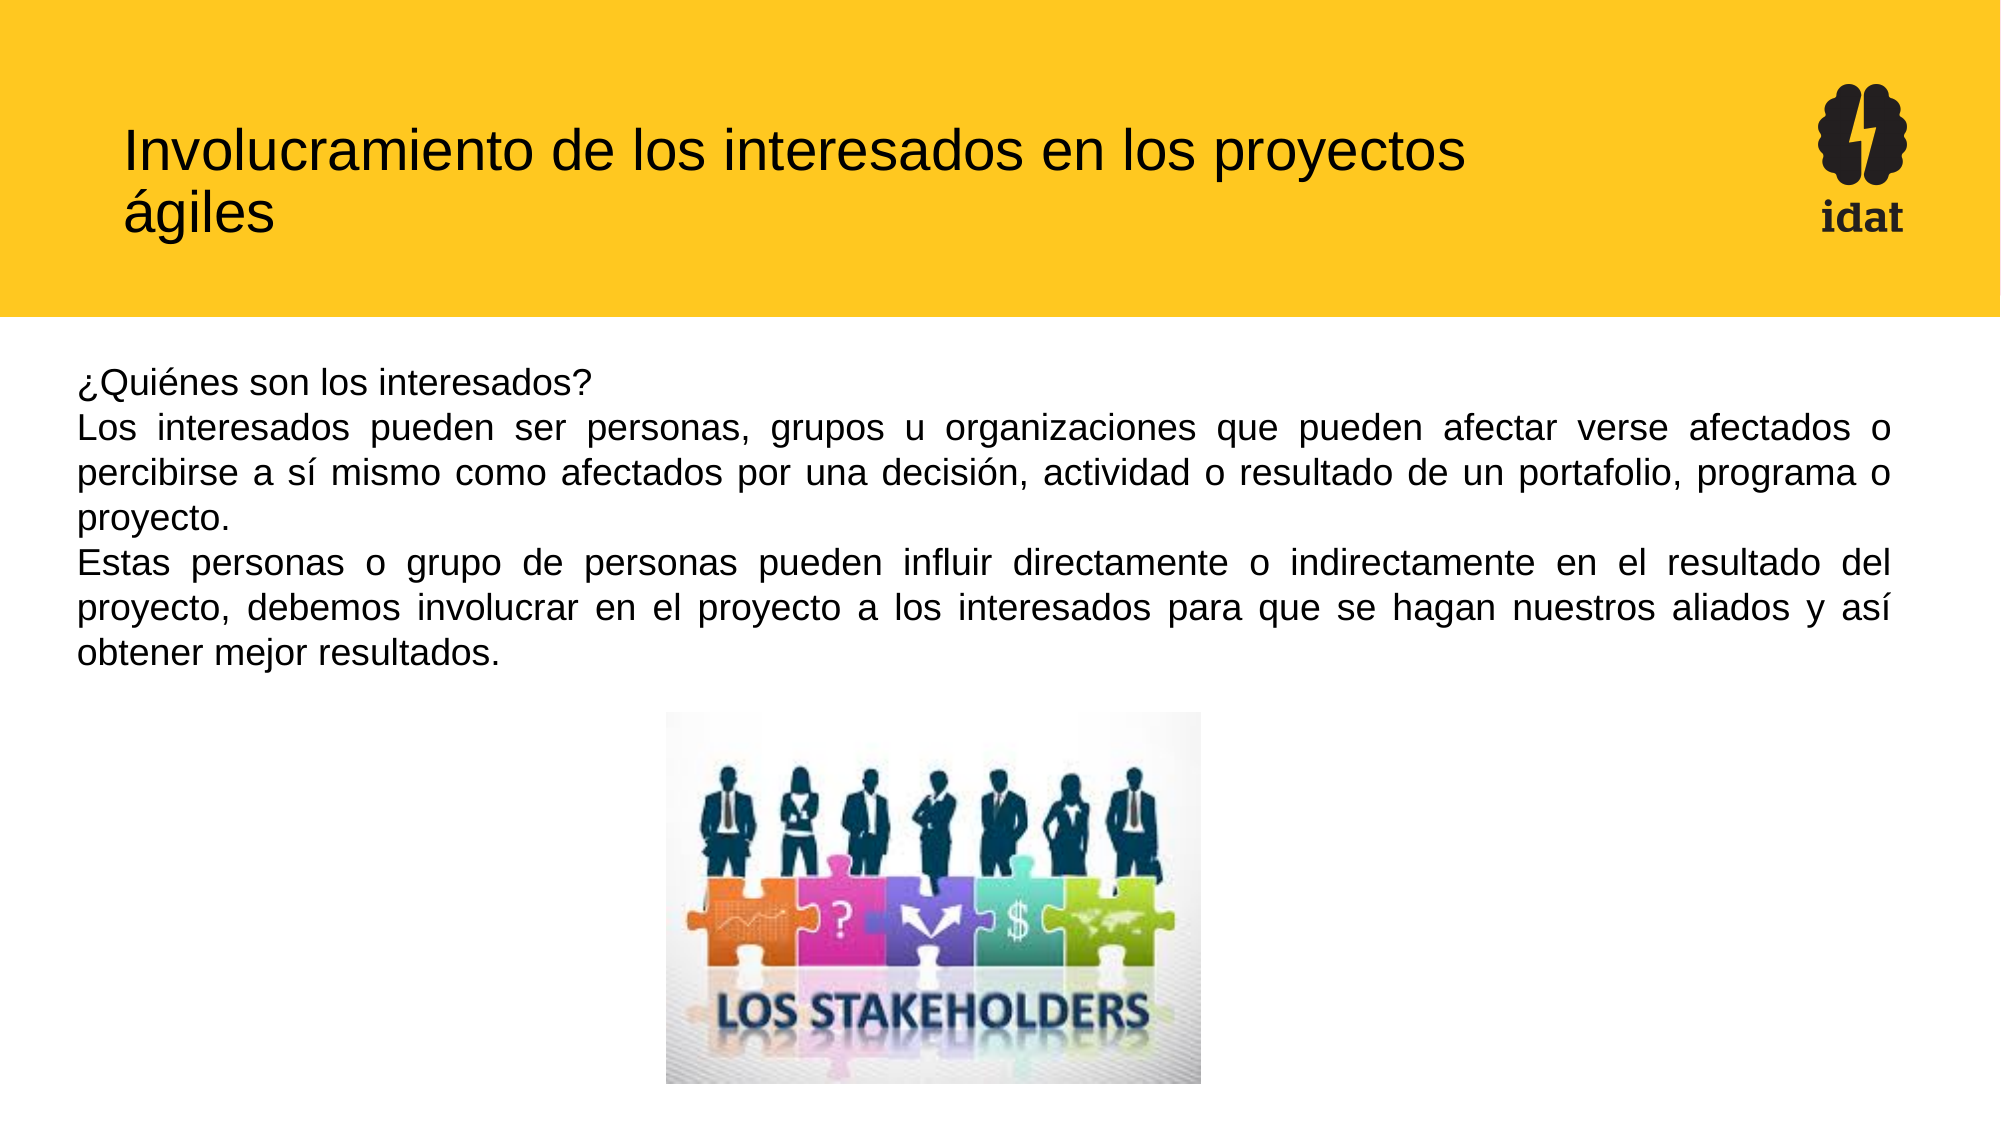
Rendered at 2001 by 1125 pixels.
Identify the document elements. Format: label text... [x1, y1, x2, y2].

title Involucramiento de los interesados en los proyectos ágiles [108, 130, 1652, 235]
picture [0, 0, 2001, 1125]
text_box ¿Quiénes son los interesados? Los interesados pueden ser personas, grupos u organizaciones que pueden afectar verse afectados o percibirse a sí mismo como afectados por una decisión, actividad o resultado de un portafolio, programa o proyecto. Estas personas o grupo de personas pueden influir directamente o indirectamente en el resultado del proyecto, debemos involucrar en el proyecto a los interesados para que se hagan nuestros aliados y así obtener mejor resultados. [62, 328, 1907, 681]
picture [1818, 84, 1907, 233]
text_box [0, 0, 2000, 318]
